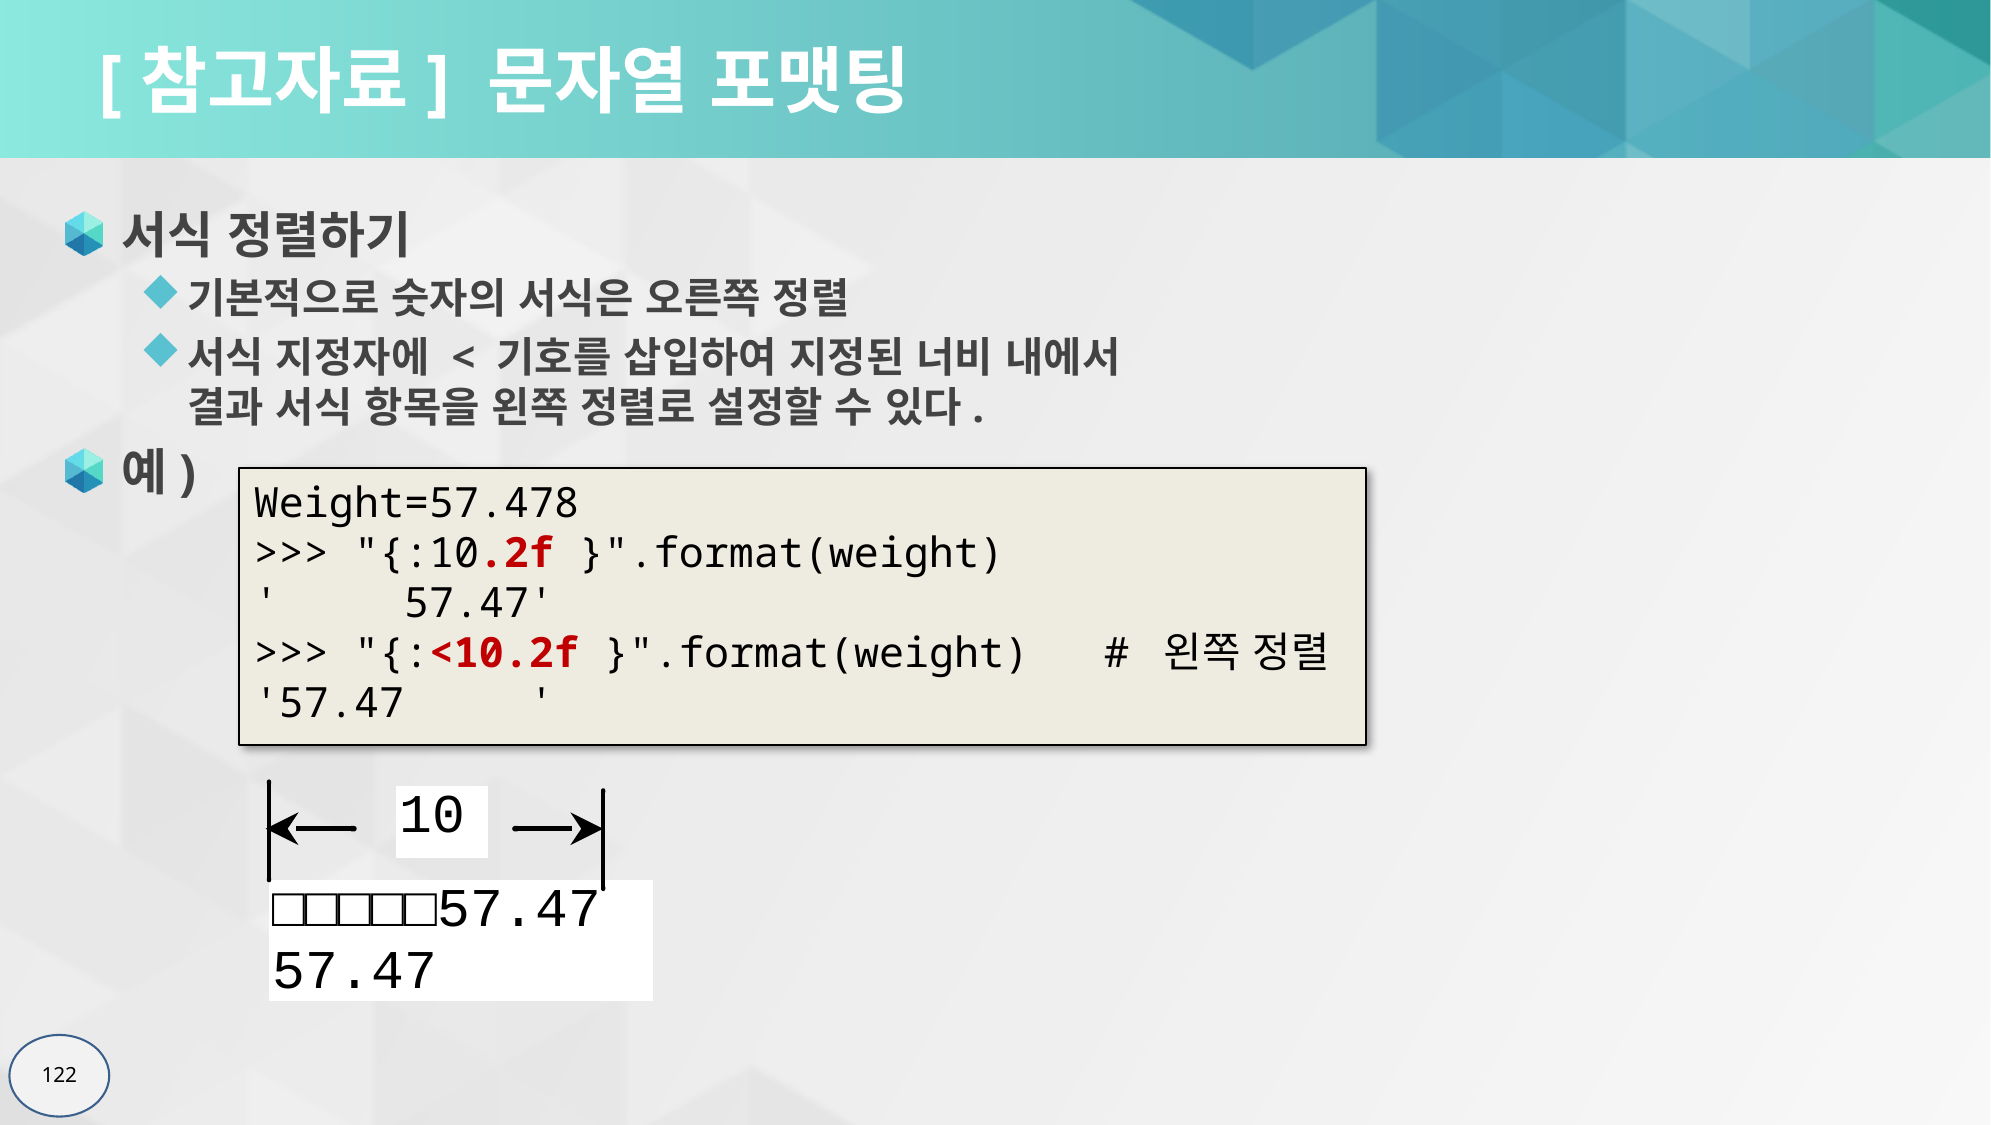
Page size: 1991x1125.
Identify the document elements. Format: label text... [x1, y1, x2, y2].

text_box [219, 682, 702, 1017]
title [참고자료] 문자열 포맷팅 [83, 0, 1681, 158]
picture [0, 0, 1991, 1125]
text_box Weight=57.478 >>> "{:10.2f }".format(weight) ' 57.47' >>> "{:<10.2f }".format(weight) # 왼쪽 정렬 '57.47 ' [239, 467, 1366, 746]
list 서식 정렬하기 기본적으로 숫자의 서식은 오른쪽 정렬 서식 지정자에 < 기호를 삽입하여 지정된 너비 내에서 결과 서식 항목을 왼쪽 정렬로 설정할 수 있다. 예) [50, 196, 1929, 1079]
